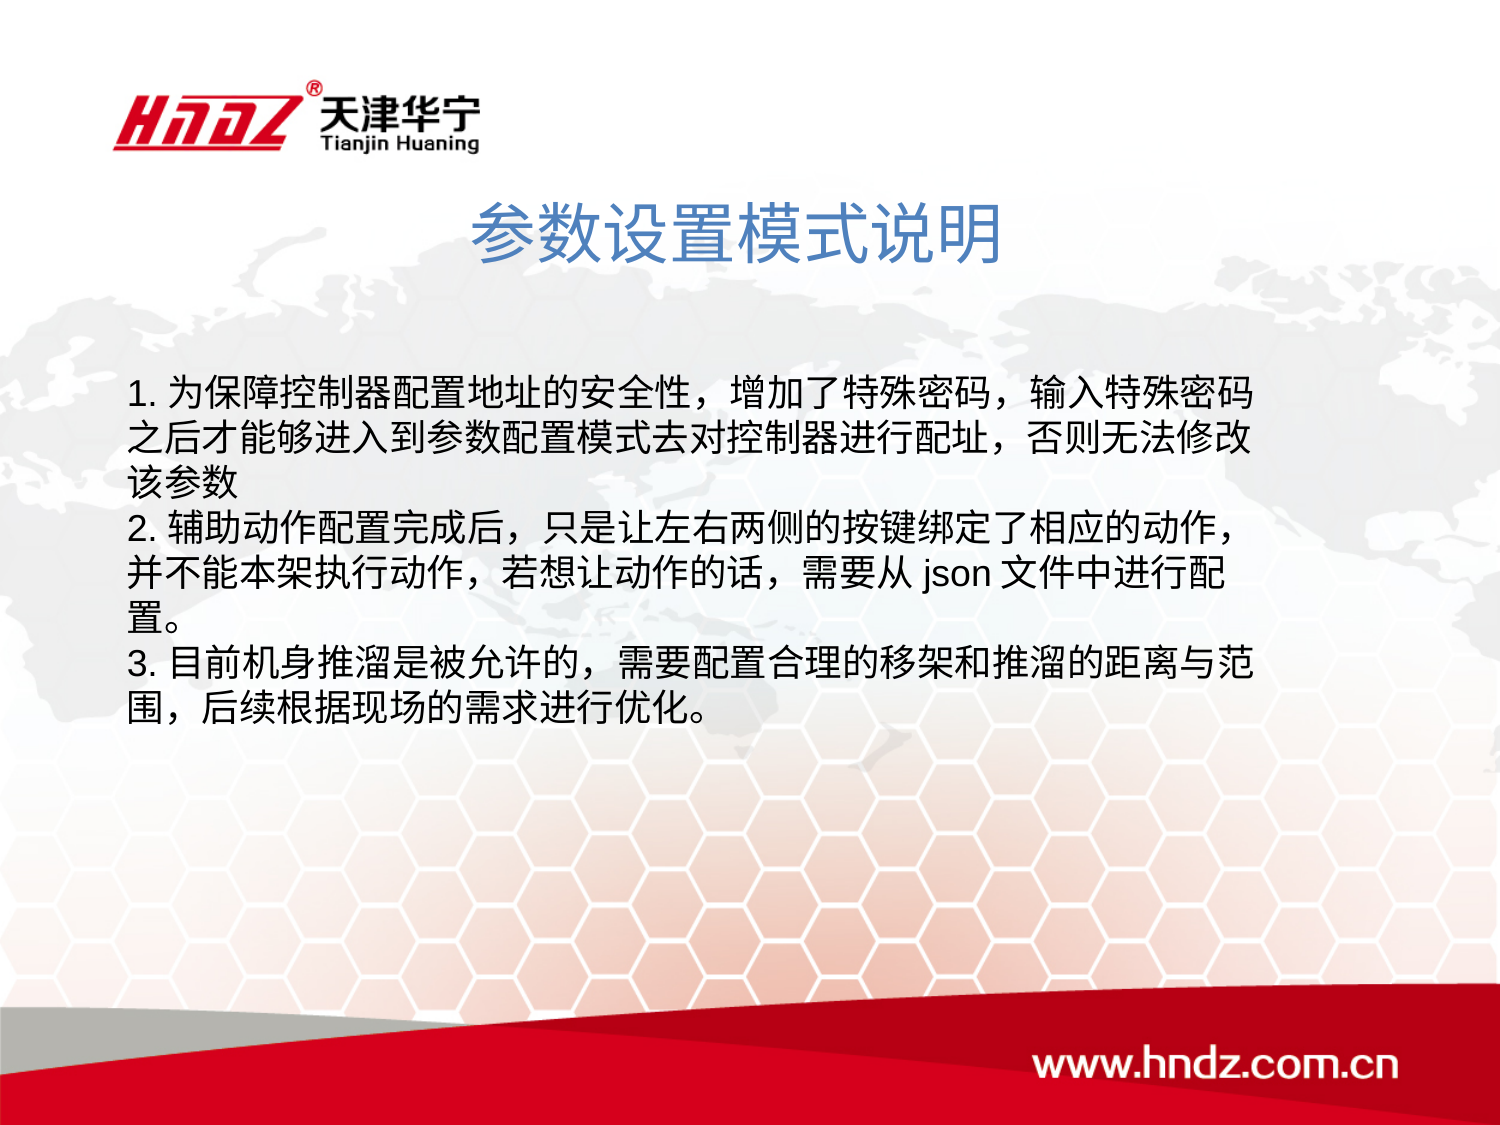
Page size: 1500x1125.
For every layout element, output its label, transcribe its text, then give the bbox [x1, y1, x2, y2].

text_box 参数设置模式说明 [454, 184, 1093, 280]
text_box 1.为保障控制器配置地址的安全性，增加了特殊密码，输入特殊密码之后才能够进入到参数配置模式去对控制器进行配址，否则无法修改该参数 2.辅助动作配置完成后，只是让左右两侧的按键绑定了相应的动作，并不能本架执行动作，若想让动作的话，需要从json文件中进行配置。 3.目前机身推溜是被允许的，需要配置合理的移架和推溜的距离与范围，后续根据现场的需求进行优化。 [112, 361, 1294, 737]
picture [0, 0, 1500, 1125]
